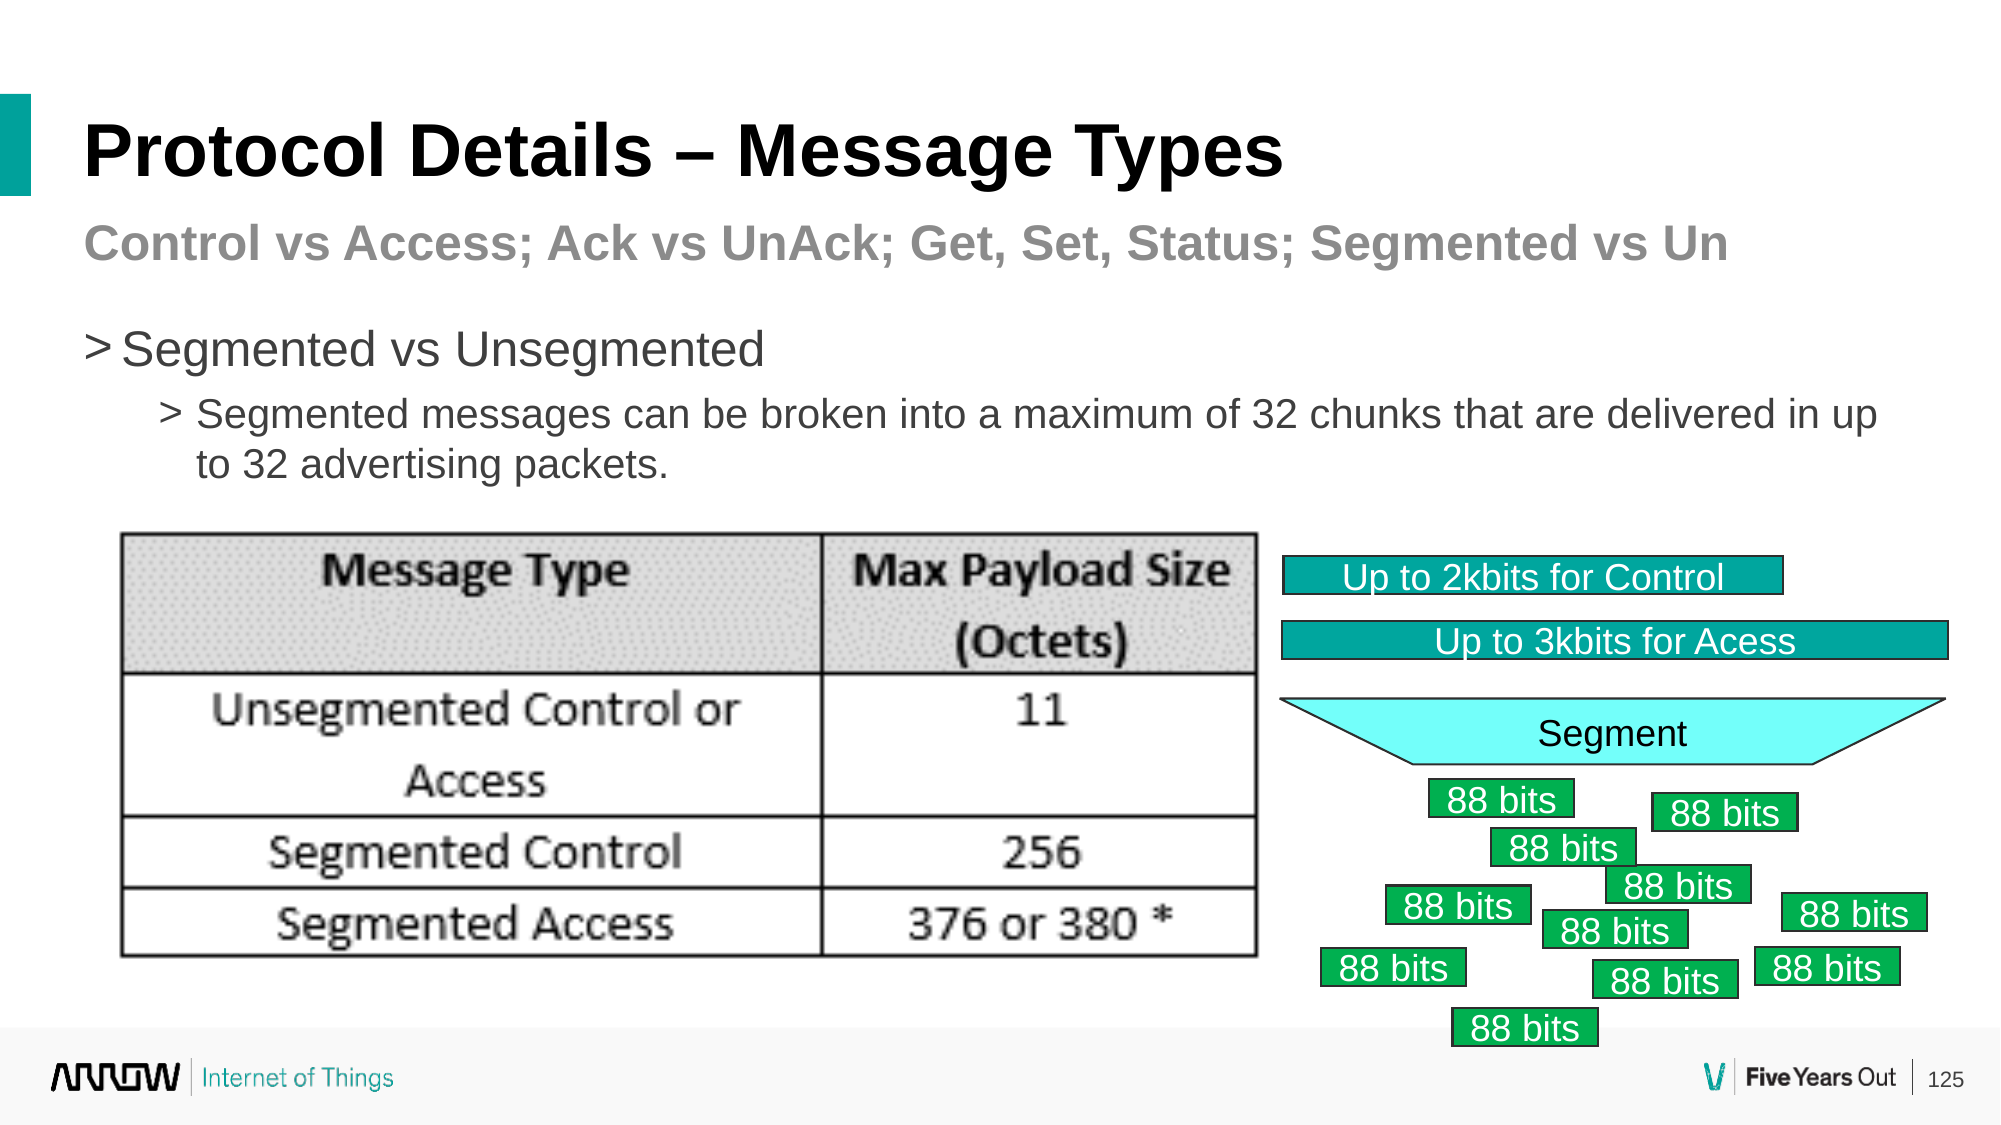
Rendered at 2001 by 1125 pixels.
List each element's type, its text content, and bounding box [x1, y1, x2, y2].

text_box 88 bits [1428, 778, 1575, 818]
text_box 88 bits [1592, 959, 1739, 999]
list Protocol Details – Message Types [68, 104, 1932, 196]
text_box 88 bits [1490, 827, 1637, 867]
picture [1704, 1058, 1896, 1095]
text_box Up to 2kbits for Control [1282, 555, 1784, 595]
picture [118, 530, 1263, 966]
text_box Segment [1279, 697, 1947, 766]
list Control vs Access; Ack vs UnAck; Get, Set, Status; Segmented vs Un [68, 209, 1932, 278]
text_box 88 bits [1451, 1007, 1599, 1047]
text_box Up to 3kbits for Acess [1281, 620, 1949, 660]
text_box 88 bits [1605, 864, 1752, 904]
text_box 88 bits [1385, 884, 1532, 925]
text_box 88 bits [1320, 947, 1467, 987]
text_box 88 bits [1542, 909, 1689, 949]
picture [51, 1058, 393, 1096]
text_box 88 bits [1781, 892, 1928, 932]
list Segmented vs Unsegmented Segmented messages can be broken into a maximum of 32 chunks that are delivered in up to 32 advertising packets. [68, 308, 1932, 1000]
text_box 88 bits [1651, 792, 1799, 832]
text_box 88 bits [1754, 946, 1901, 986]
